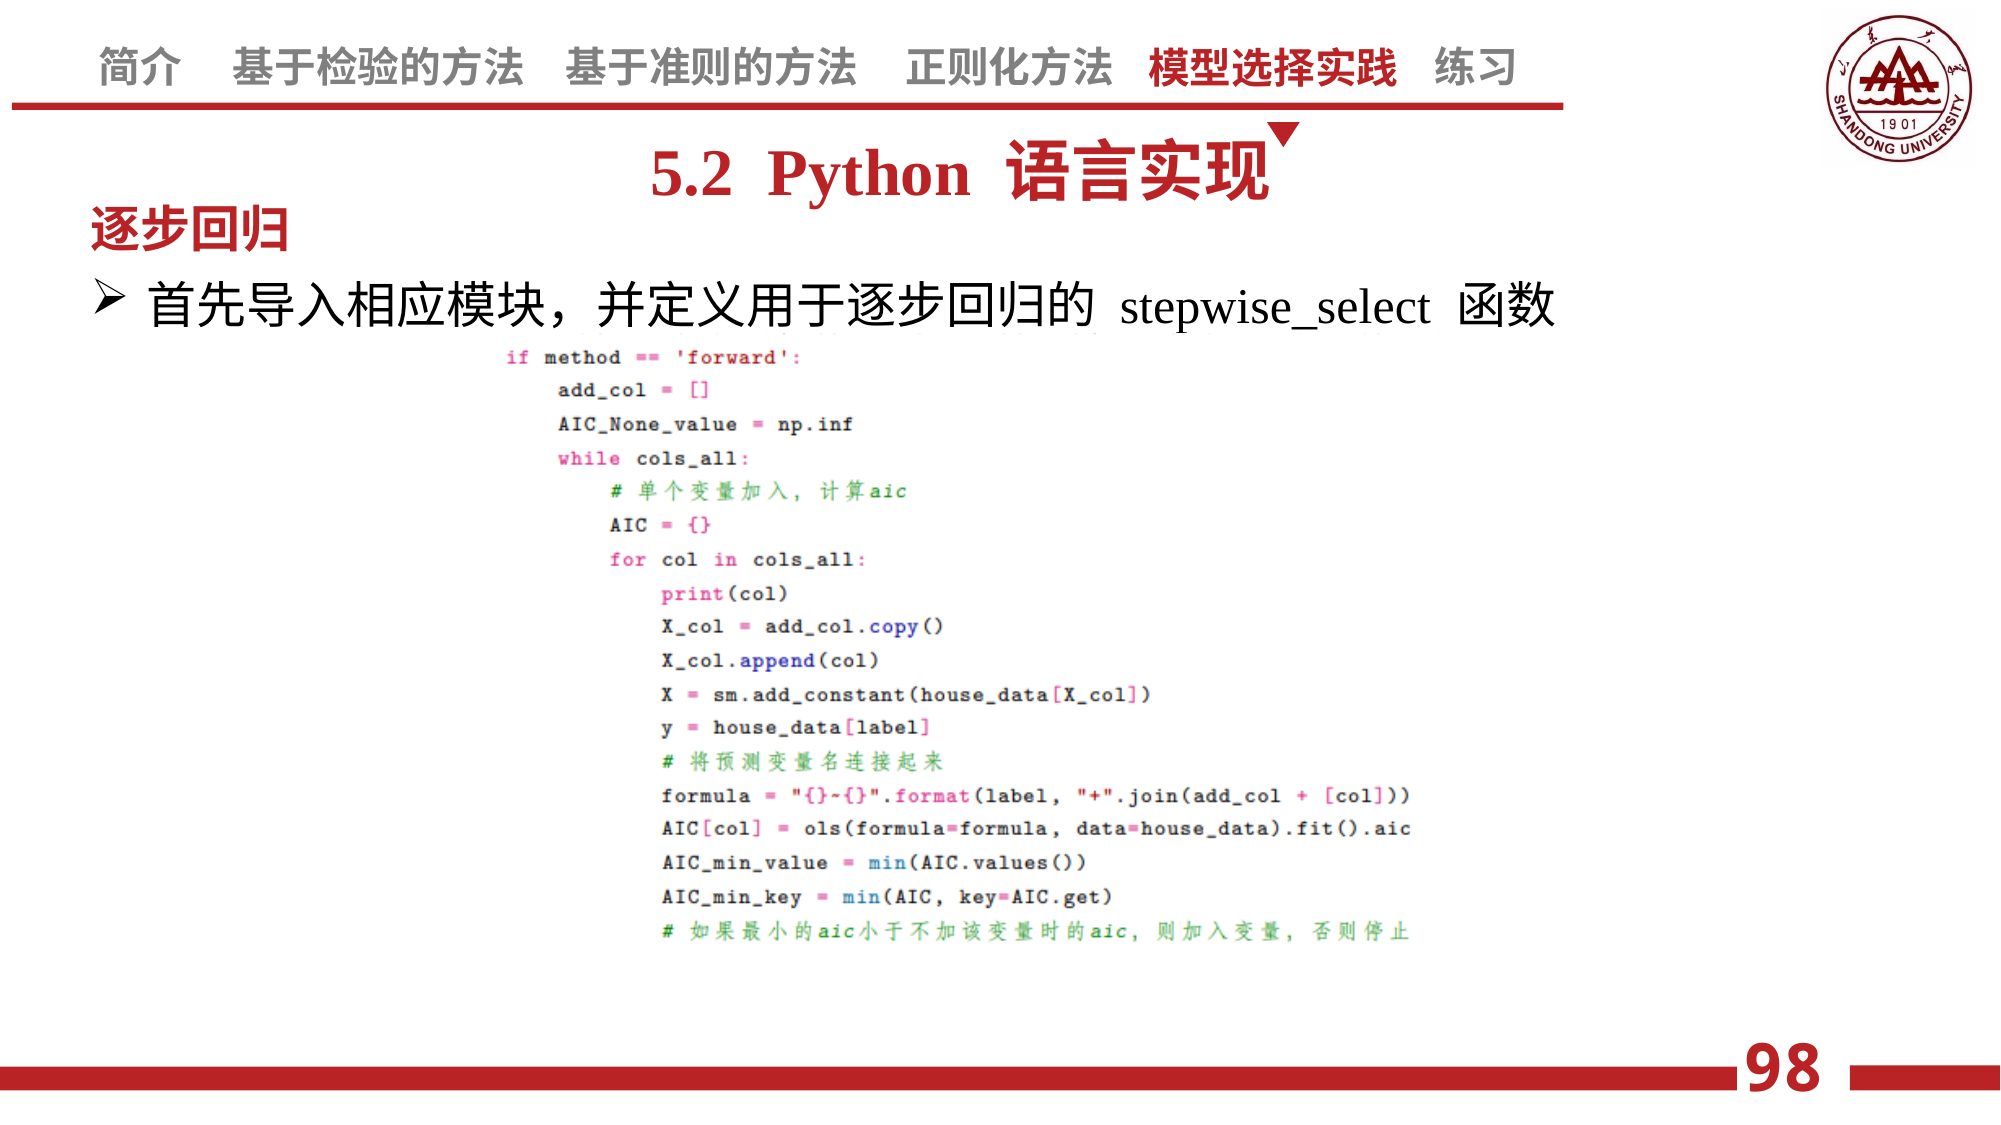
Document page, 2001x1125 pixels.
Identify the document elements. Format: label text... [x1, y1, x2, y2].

text_box 5.2 Python 语言实现 [623, 121, 1626, 217]
picture [488, 333, 1511, 954]
text_box 首先导入相应模块，并定义用于逐步回归的 stepwise_select 函数 [75, 250, 1900, 341]
picture [1820, 9, 1977, 167]
text_box 逐步回归 [75, 189, 1078, 265]
